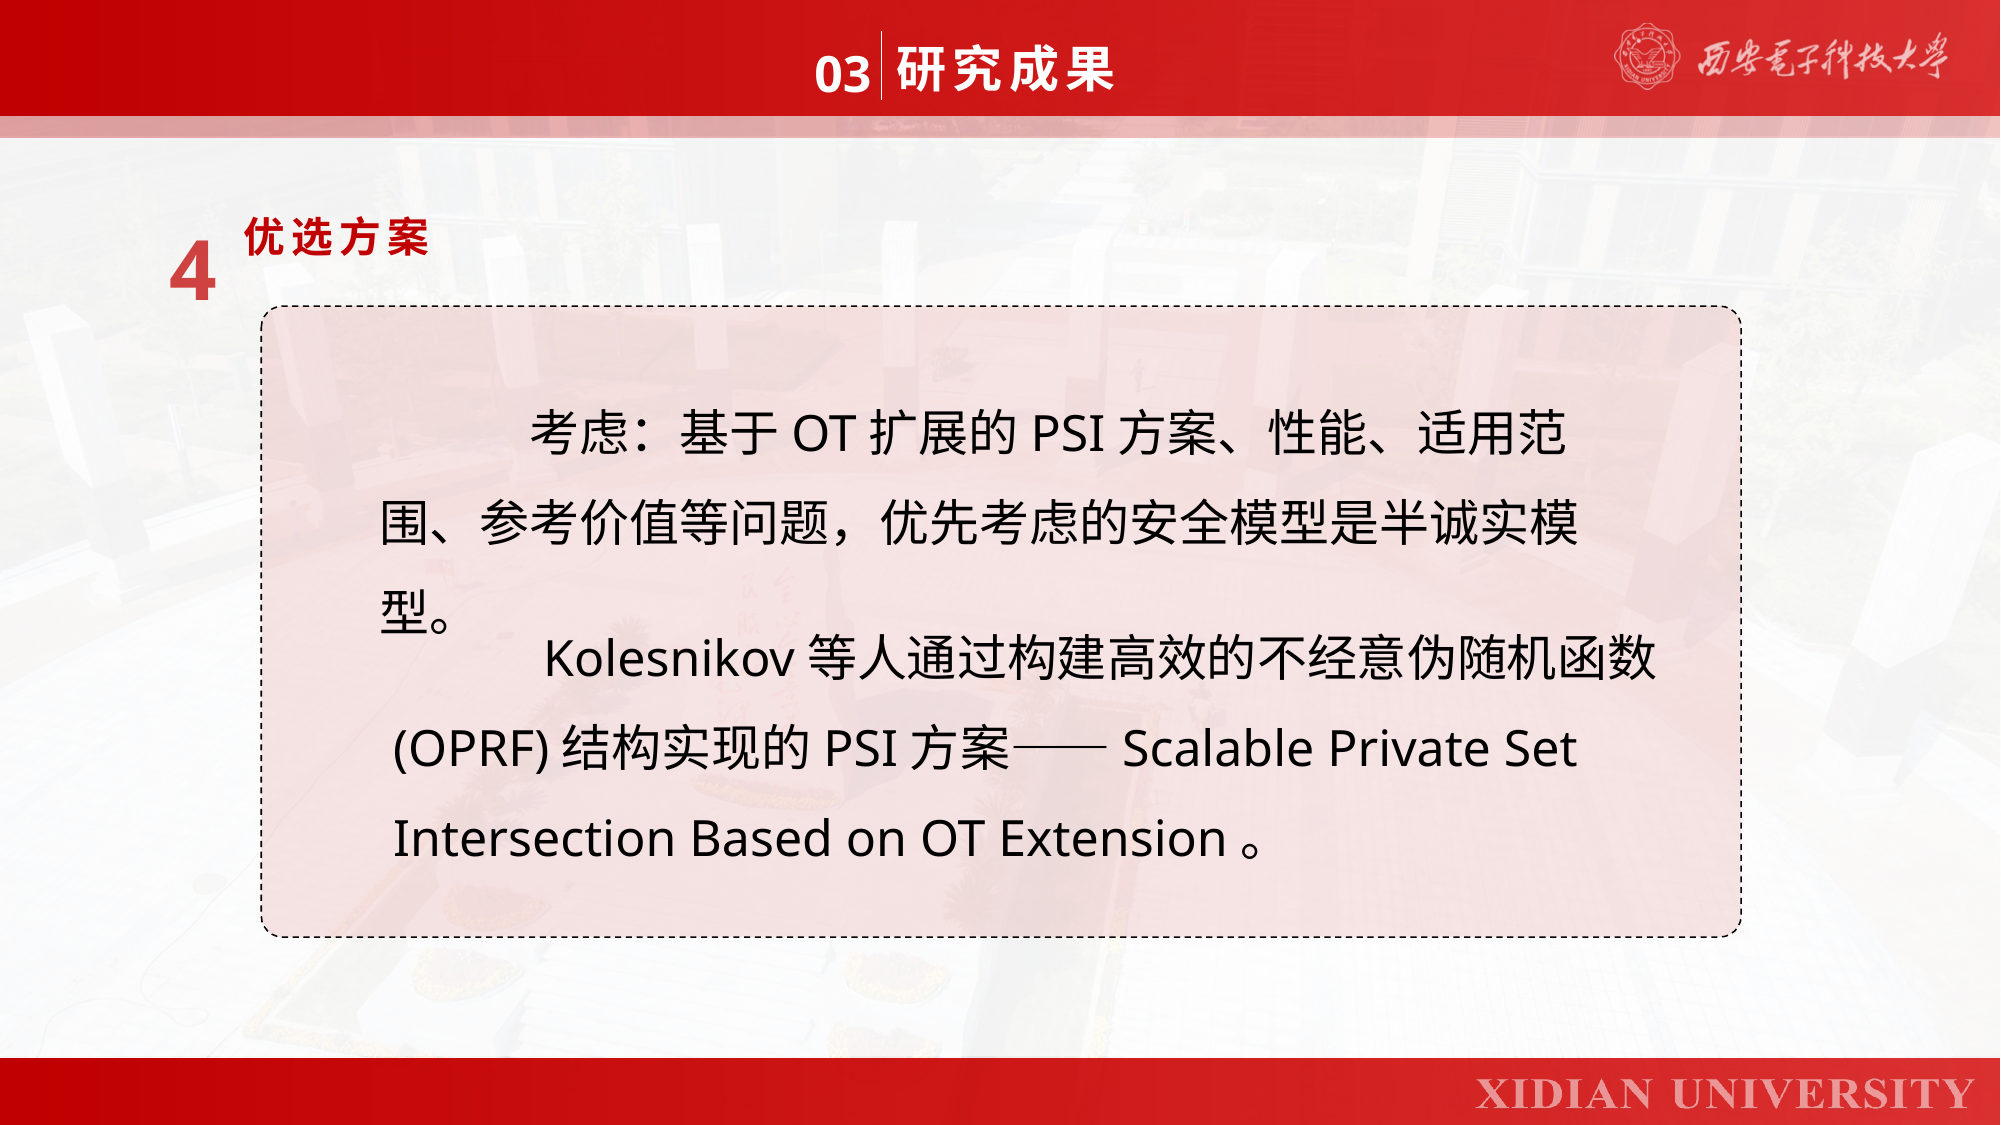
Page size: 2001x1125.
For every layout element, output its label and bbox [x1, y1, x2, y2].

text_box [0, 0, 2000, 1125]
text_box [151, 202, 562, 326]
text_box [1475, 22, 1975, 1109]
